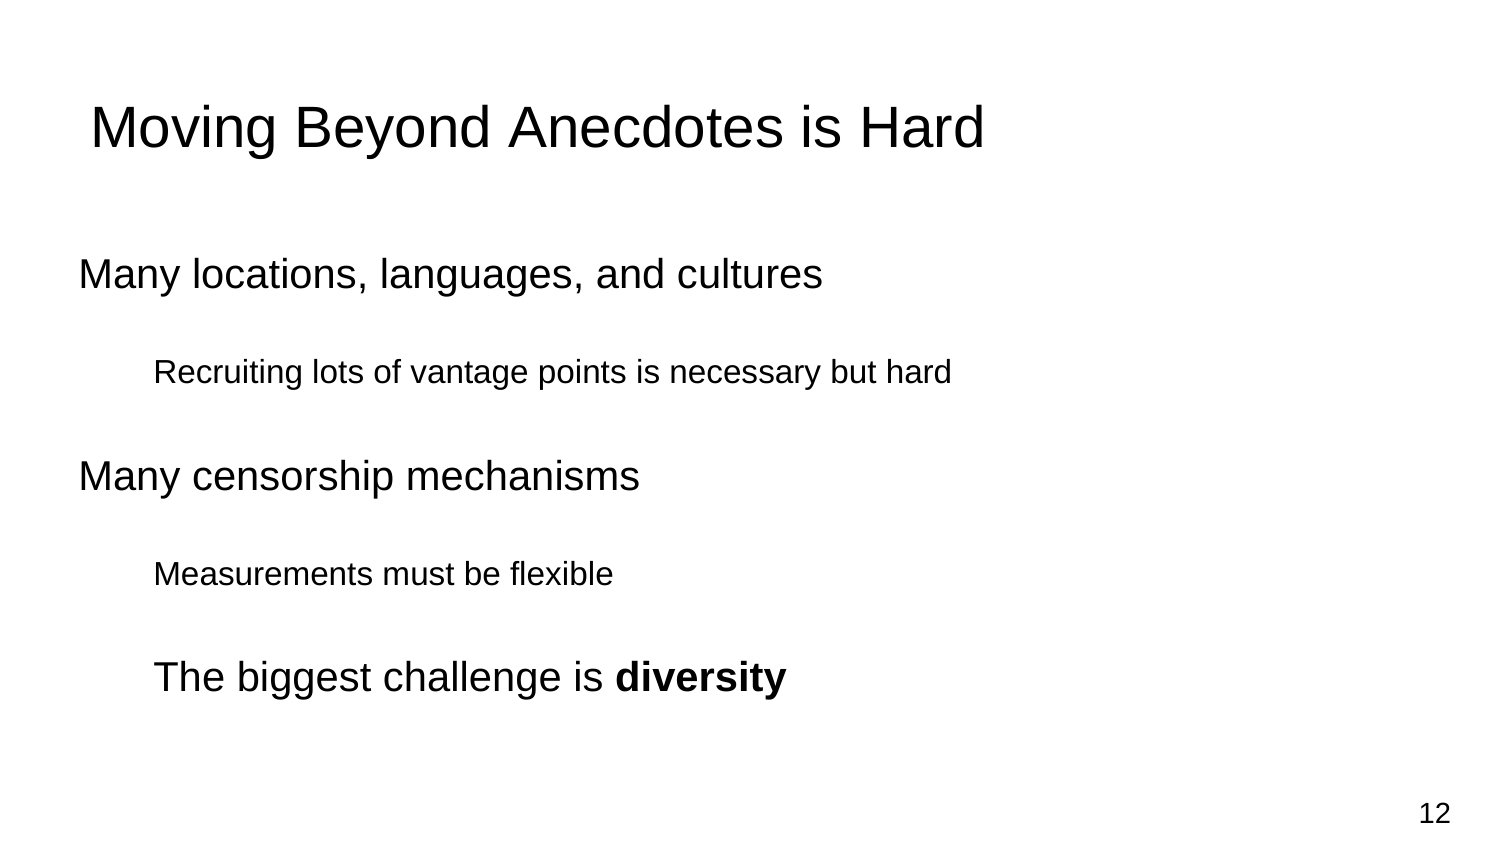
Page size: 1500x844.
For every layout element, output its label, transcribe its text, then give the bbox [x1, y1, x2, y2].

slide_number 12 [1403, 779, 1494, 844]
list Many locations, languages, and cultures Recruiting lots of vantage points is necessary but hard Many censorship mechanisms Measurements must be flexible The biggest challenge is diversity [25, 168, 1404, 780]
title Moving Beyond Anecdotes is Hard [75, 33, 1425, 175]
